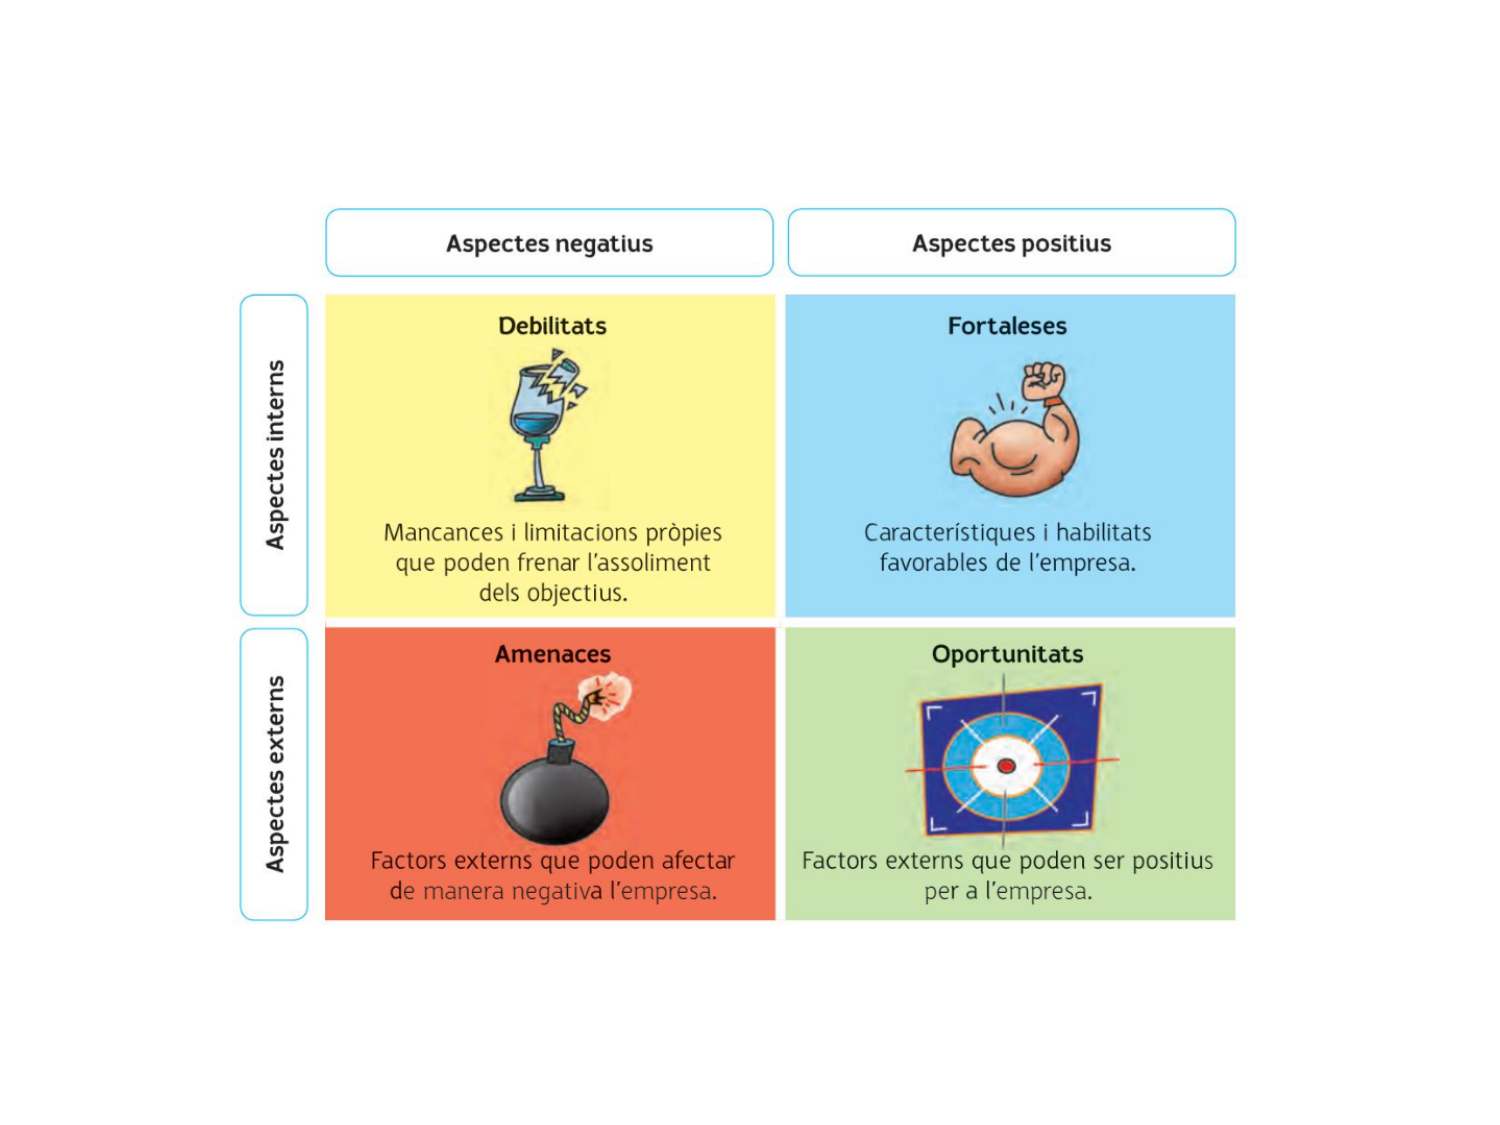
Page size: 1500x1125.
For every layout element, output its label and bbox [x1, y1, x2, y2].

picture [225, 183, 1275, 942]
